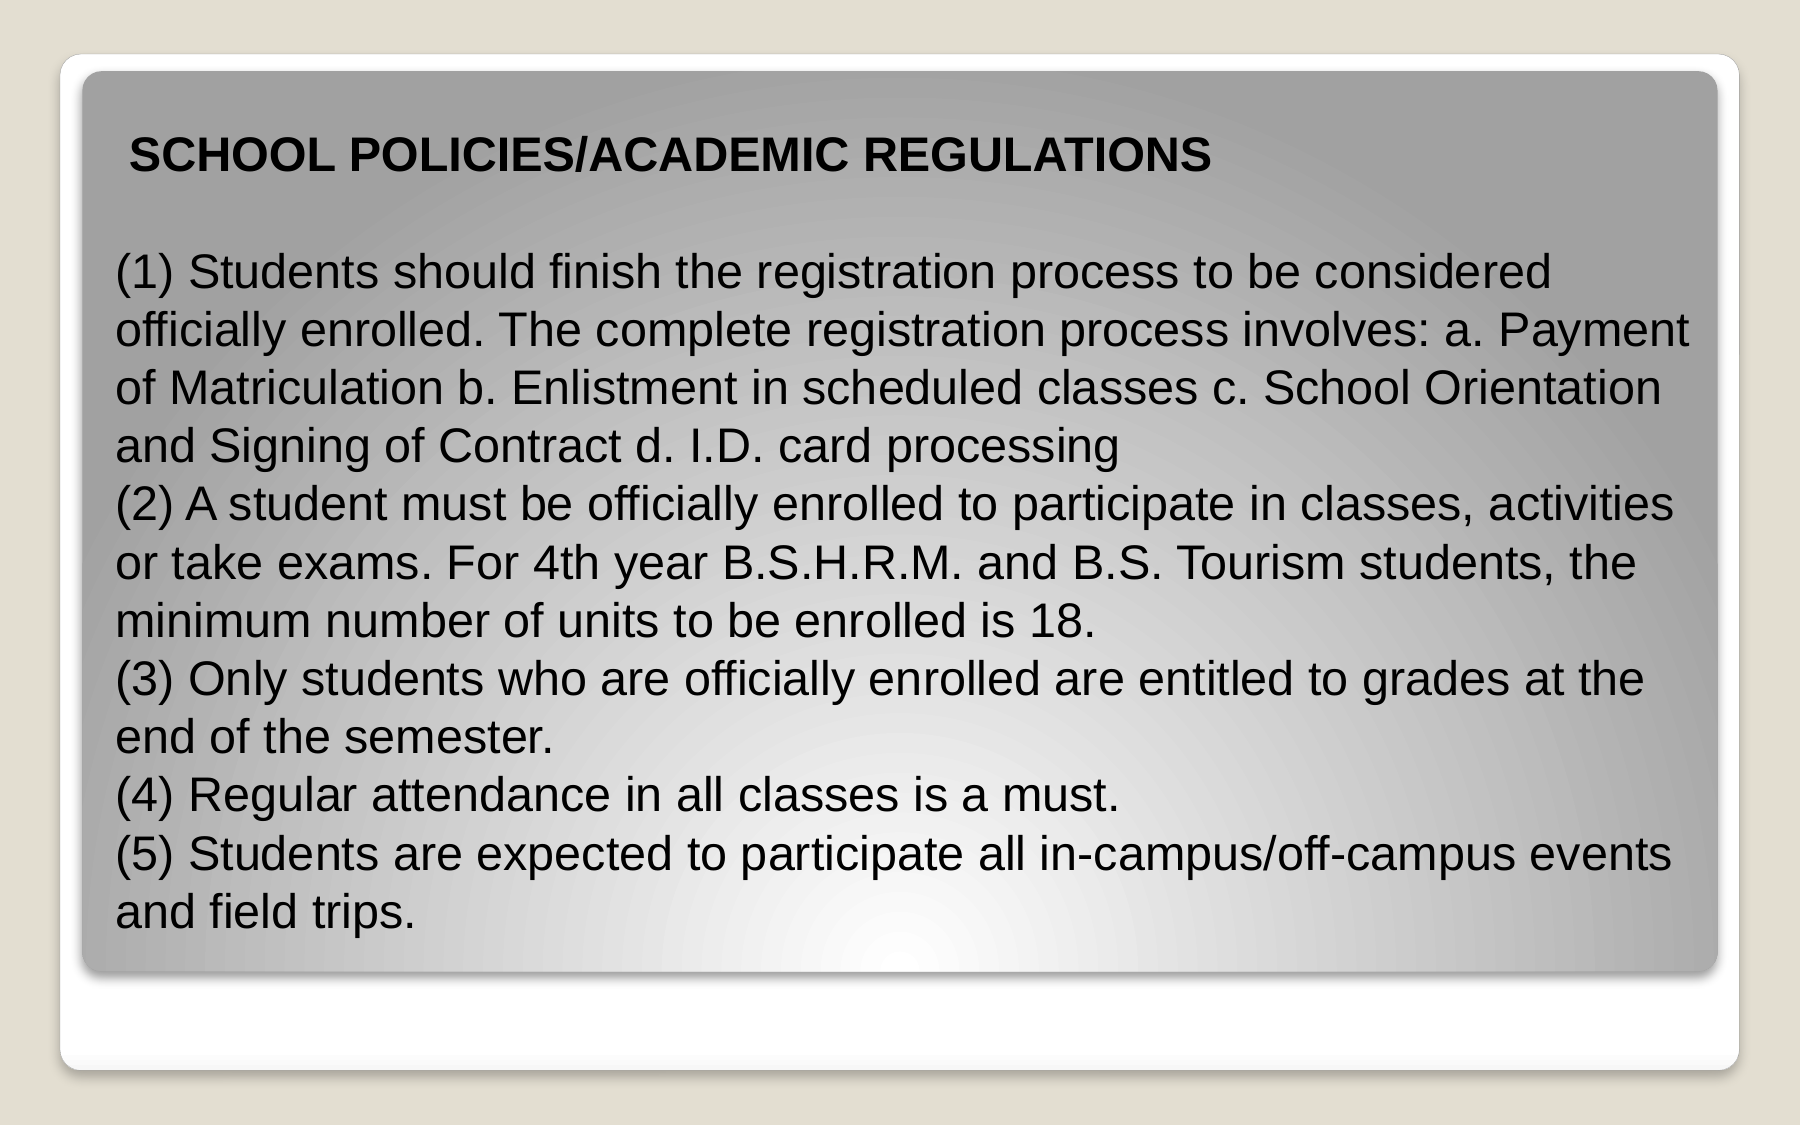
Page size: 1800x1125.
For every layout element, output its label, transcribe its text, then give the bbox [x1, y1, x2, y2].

title SCHOOL POLICIES/ACADEMIC REGULATIONS (1) Students should finish the registration process to be considered officially enrolled. The complete registration process involves: a. Payment of Matriculation b. Enlistment in scheduled classes c. School Orientation and Signing of Contract d. I.D. card processing (2) A student must be officially enrolled to participate in classes, activities or take exams. For 4th year B.S.H.R.M. and B.S. Tourism students, the minimum number of units to be enrolled is 18. (3) Only students who are officially enrolled are entitled to grades at the end of the semester. (4) Regular attendance in all classes is a must. (5) Students are expected to participate all in-campus/off-campus events and field trips. [100, 108, 1721, 1004]
